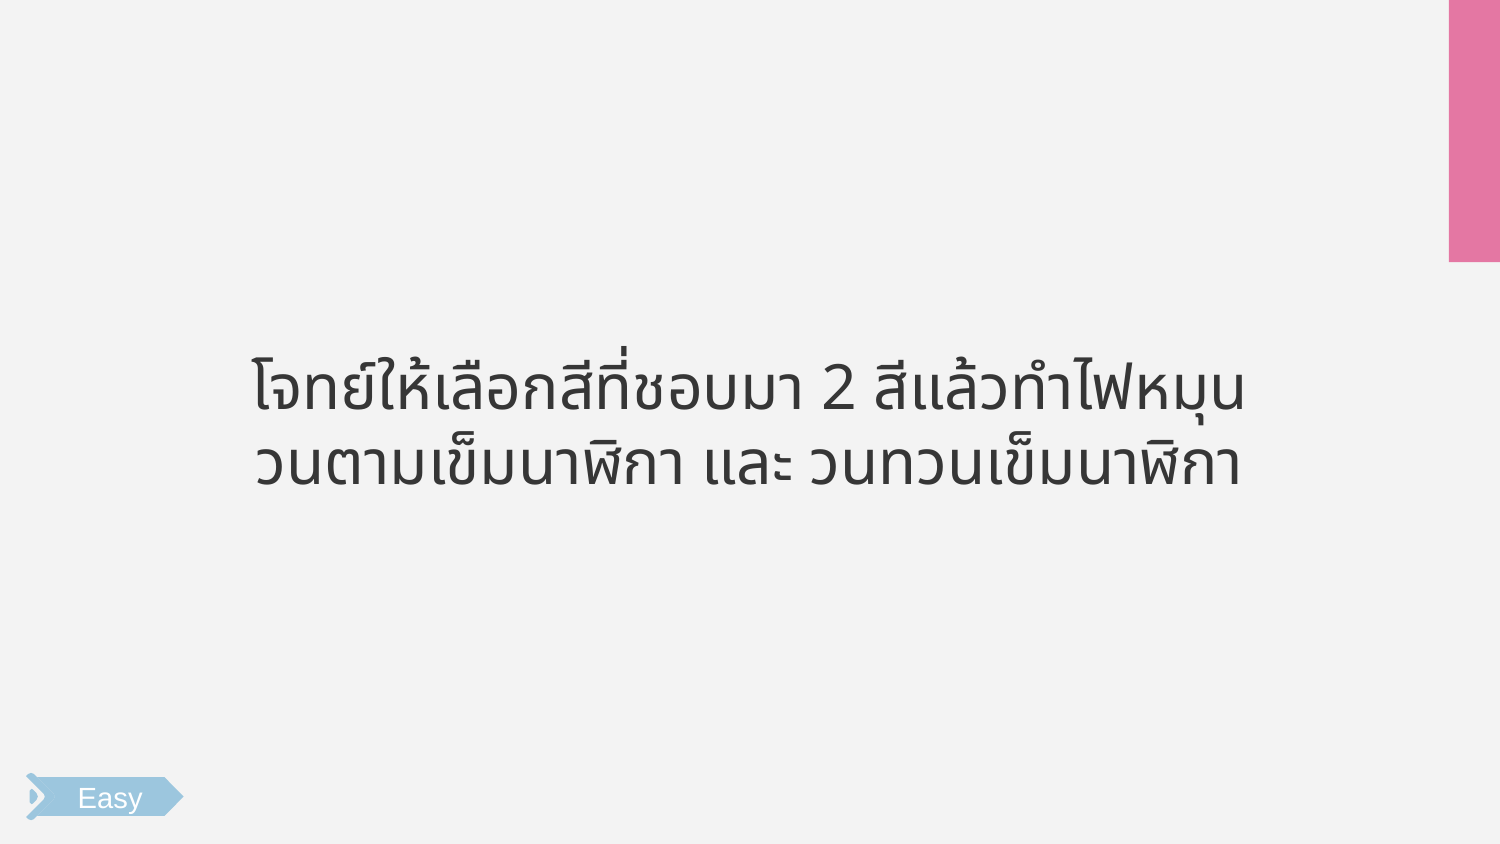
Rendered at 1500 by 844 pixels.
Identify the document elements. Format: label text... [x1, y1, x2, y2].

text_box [25, 772, 184, 821]
title โจทย์ให้เลือกสีที่ชอบมา 2 สีแล้วทำไฟหมุน วนตามเข็มนาฬิกา และ วนทวนเข็มนาฬิกา [51, 295, 1449, 549]
